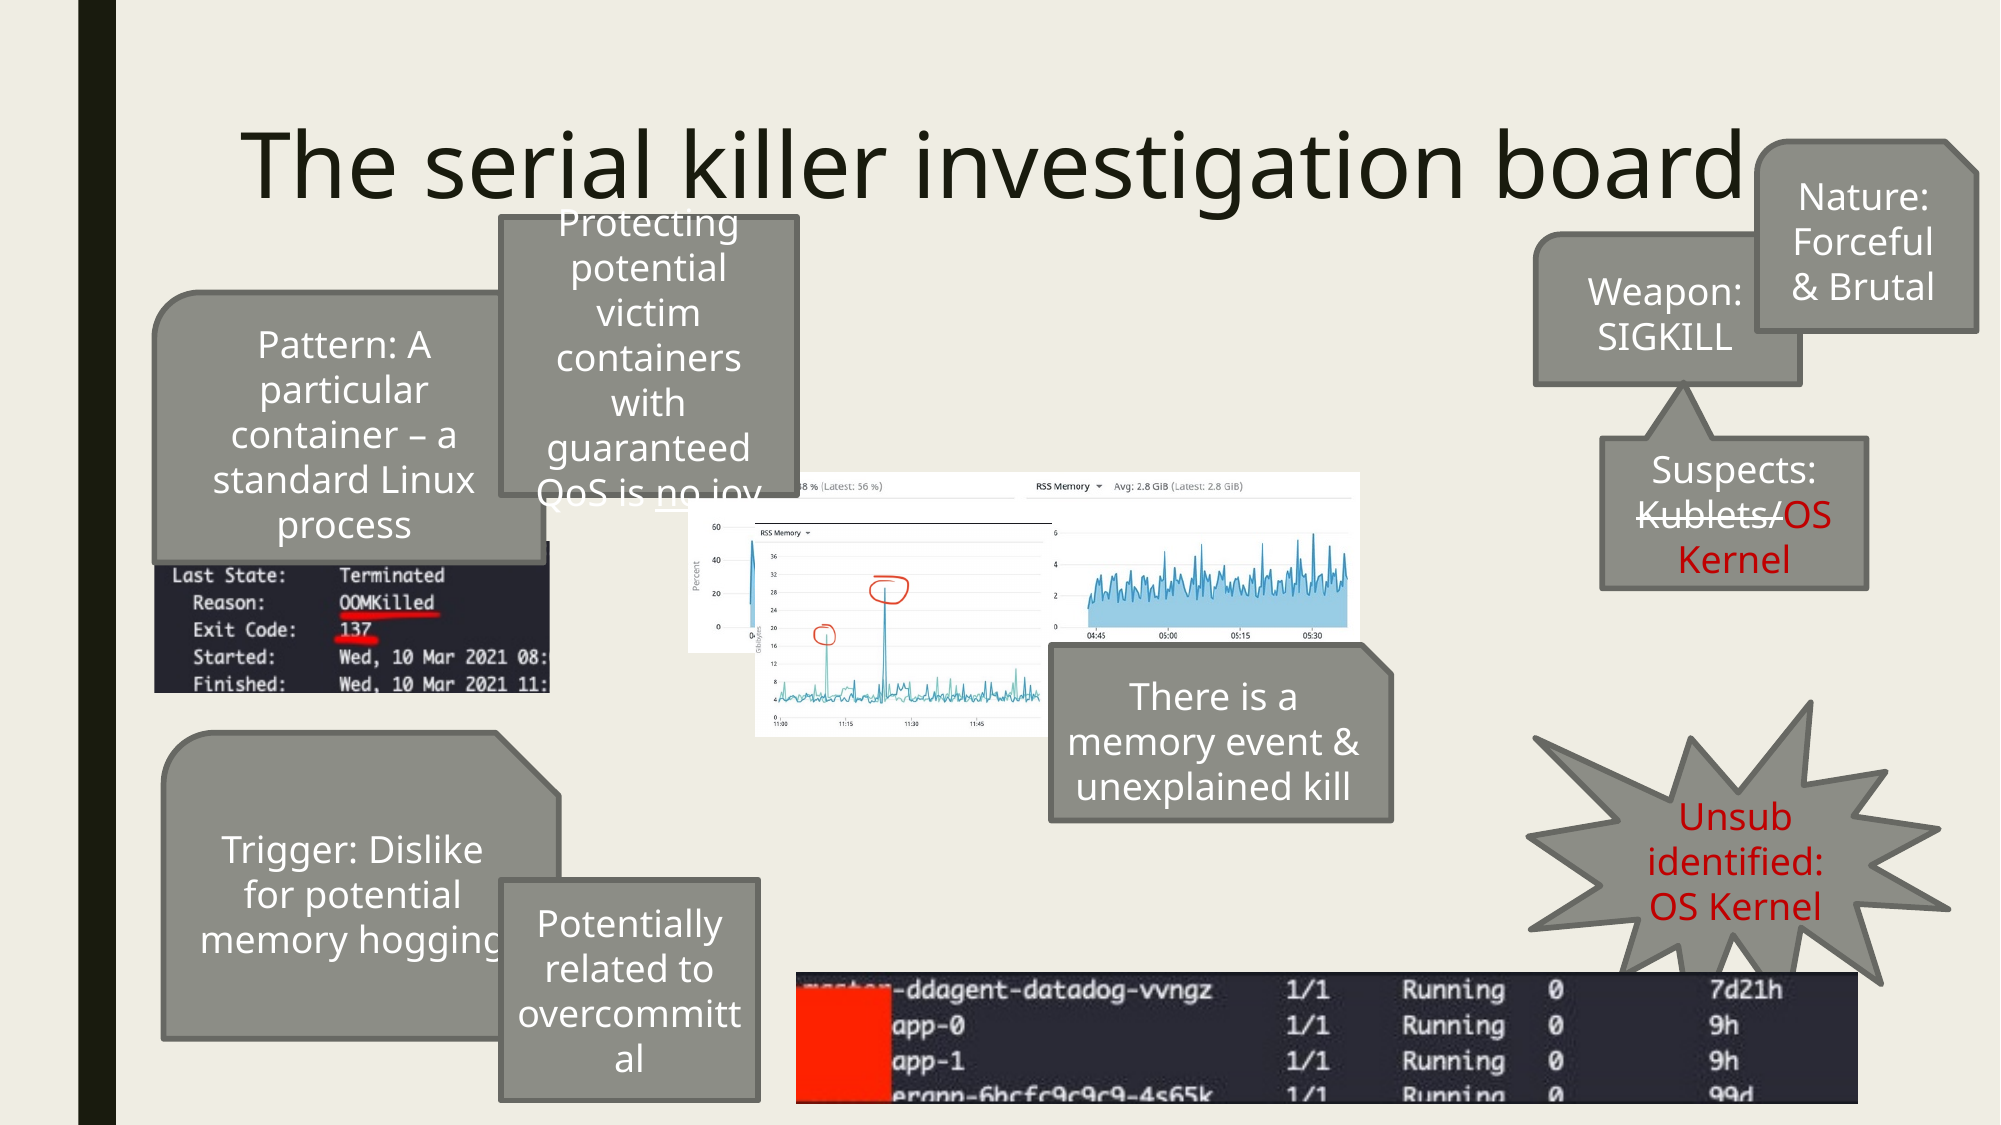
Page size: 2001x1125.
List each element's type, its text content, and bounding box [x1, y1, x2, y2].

text_box Unsub identified: OS Kernel [1525, 699, 1952, 987]
picture [688, 471, 1360, 737]
picture [154, 541, 550, 693]
picture [796, 972, 1858, 1104]
text_box Suspects: Kublets/OS Kernel [1599, 379, 1870, 592]
text_box Trigger: Dislike for potential memory hogging [160, 729, 562, 1042]
text_box Potentially related to overcommittal [498, 877, 761, 1103]
text_box Protecting potential victim containers with guaranteed QoS is no joy [498, 214, 800, 498]
title The serial killer investigation board [225, 112, 1800, 357]
text_box Pattern: A particular container – a standard Linux process [151, 289, 547, 566]
text_box Nature: Forceful & Brutal [1754, 138, 1980, 334]
text_box Weapon: SIGKILL [1532, 231, 1803, 388]
text_box There is a memory event & unexplained kill [1048, 642, 1395, 824]
